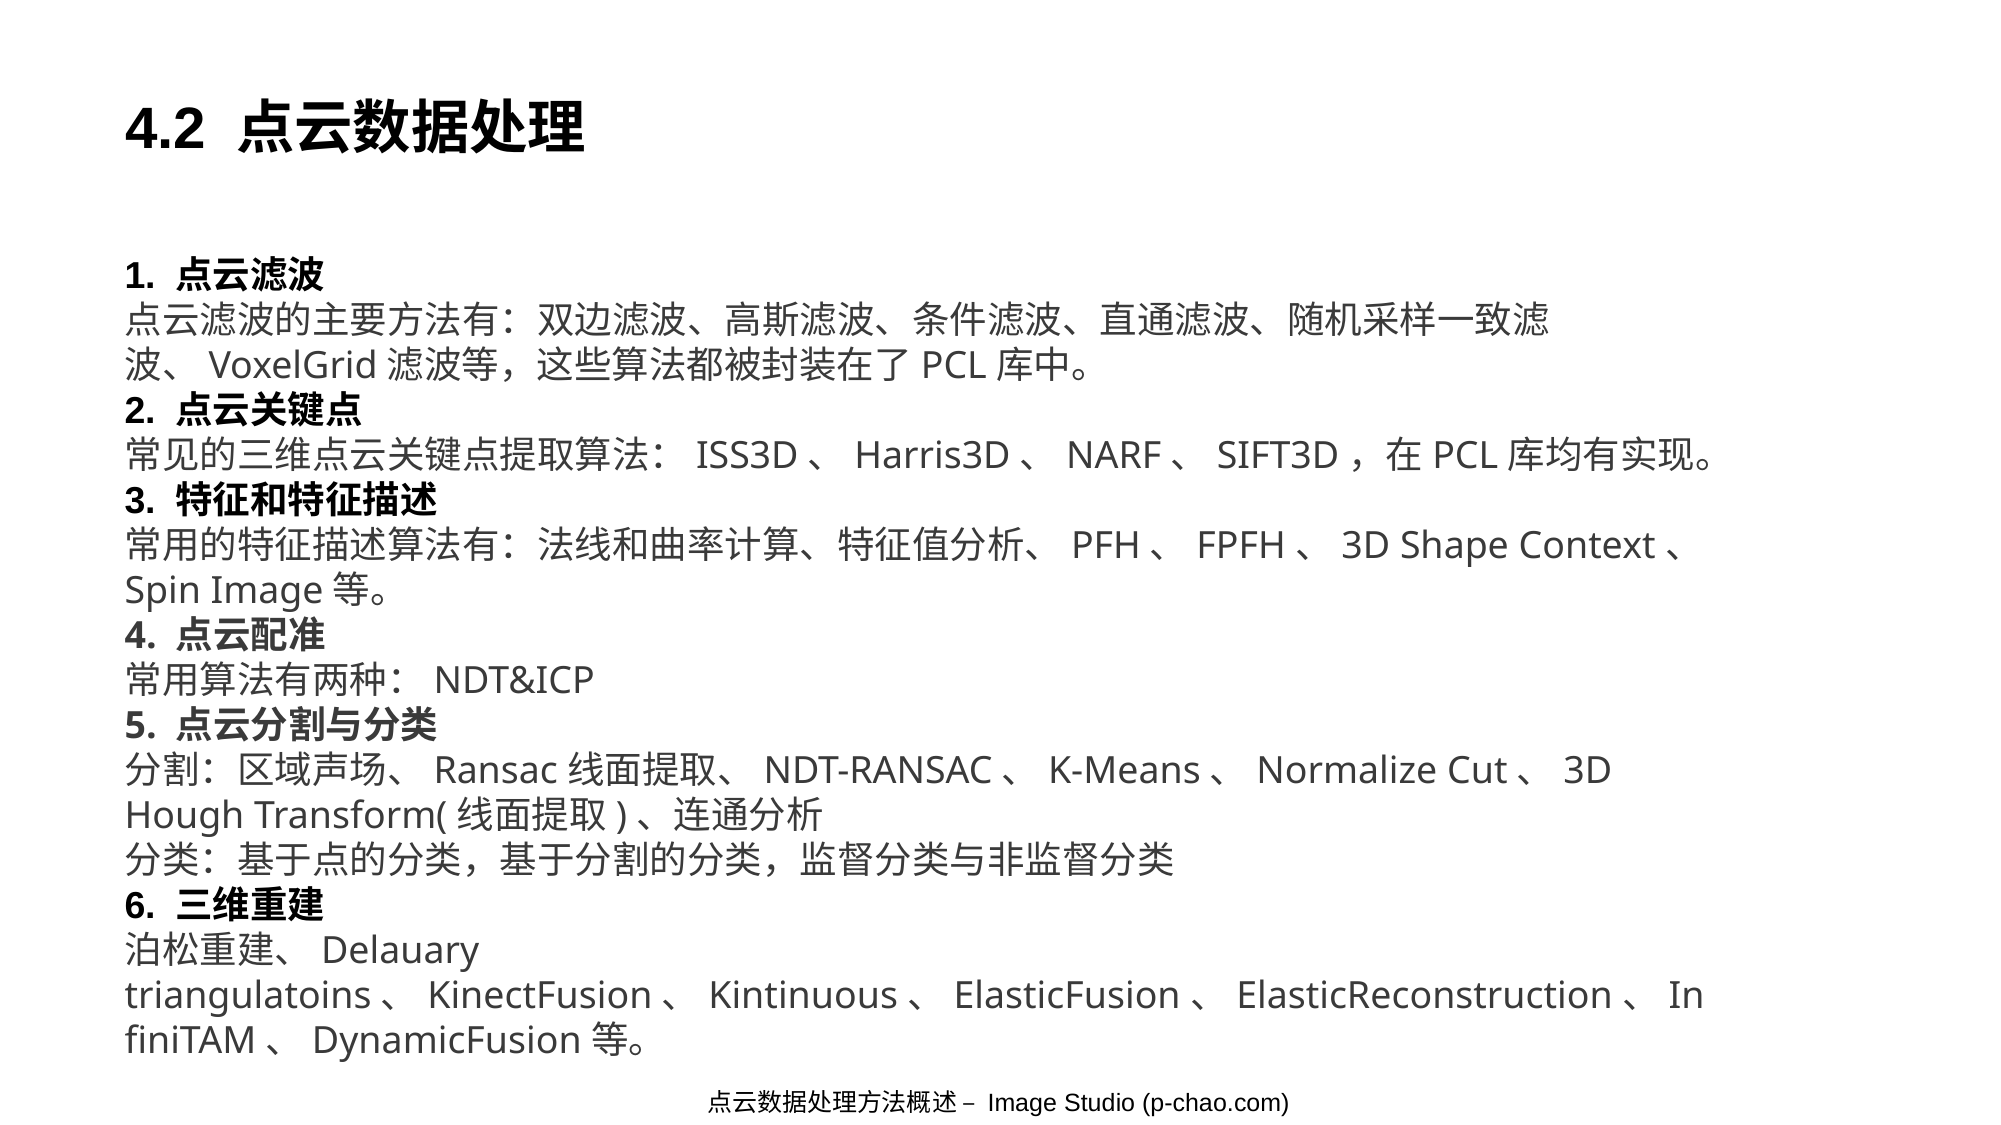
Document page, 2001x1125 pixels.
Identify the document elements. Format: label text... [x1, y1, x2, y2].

title 4.2 点云数据处理 [110, 0, 1890, 169]
text_box 点云数据处理方法概述 – Image Studio (p-chao.com) [692, 1079, 1308, 1125]
text_box 1. 点云滤波 点云滤波的主要方法有：双边滤波、高斯滤波、条件滤波、直通滤波、随机采样一致滤波、VoxelGrid滤波等，这些算法都被封装在了PCL库中。 2. 点云关键点 常见的三维点云关键点提取算法：ISS3D、Harris3D、NARF、SIFT3D，在PCL库均有实现。 3. 特征和特征描述 常用的特征描述算法有：法线和曲率计算、特征值分析、PFH、FPFH、3D Shape Context、Spin Image等。 4. 点云配准 常用算法有两种：NDT&ICP 5. 点云分割与分类 分割：区域声场、Ransac线面提取、NDT-RANSAC、K-Means、Normalize Cut、3D Hough Transform(线面提取)、连通分析 分类：基于点的分类，基于分割的分类，监督分类与非监督分类 6. 三维重建 泊松重建、Delauary triangulatoins、KinectFusion、Kintinuous、ElasticFusion、ElasticReconstruction、InfiniTAM、DynamicFusion等。 [109, 243, 1728, 1069]
